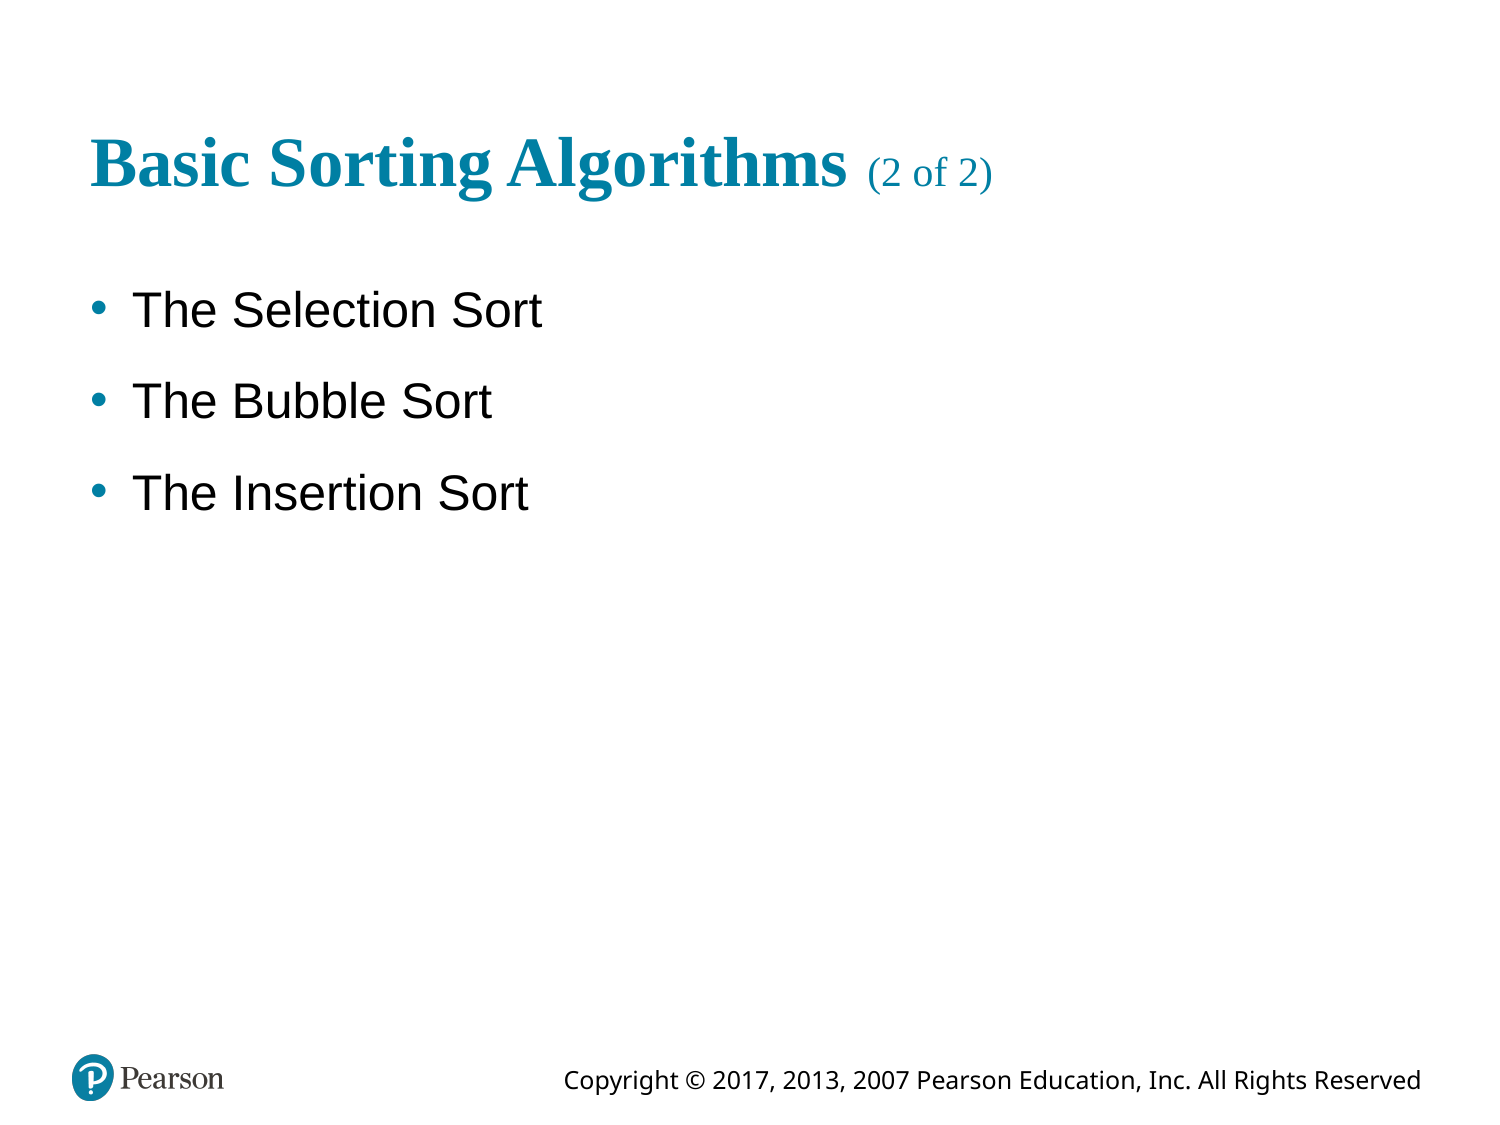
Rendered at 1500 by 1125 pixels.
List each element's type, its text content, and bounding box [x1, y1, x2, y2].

title Basic Sorting Algorithms (2 of 2) [75, 35, 1425, 216]
picture [80, 1063, 106, 1088]
picture [72, 1087, 83, 1101]
list The Selection Sort The Bubble Sort The Insertion Sort [75, 262, 1425, 542]
picture [72, 1054, 88, 1070]
picture [98, 1054, 224, 1101]
